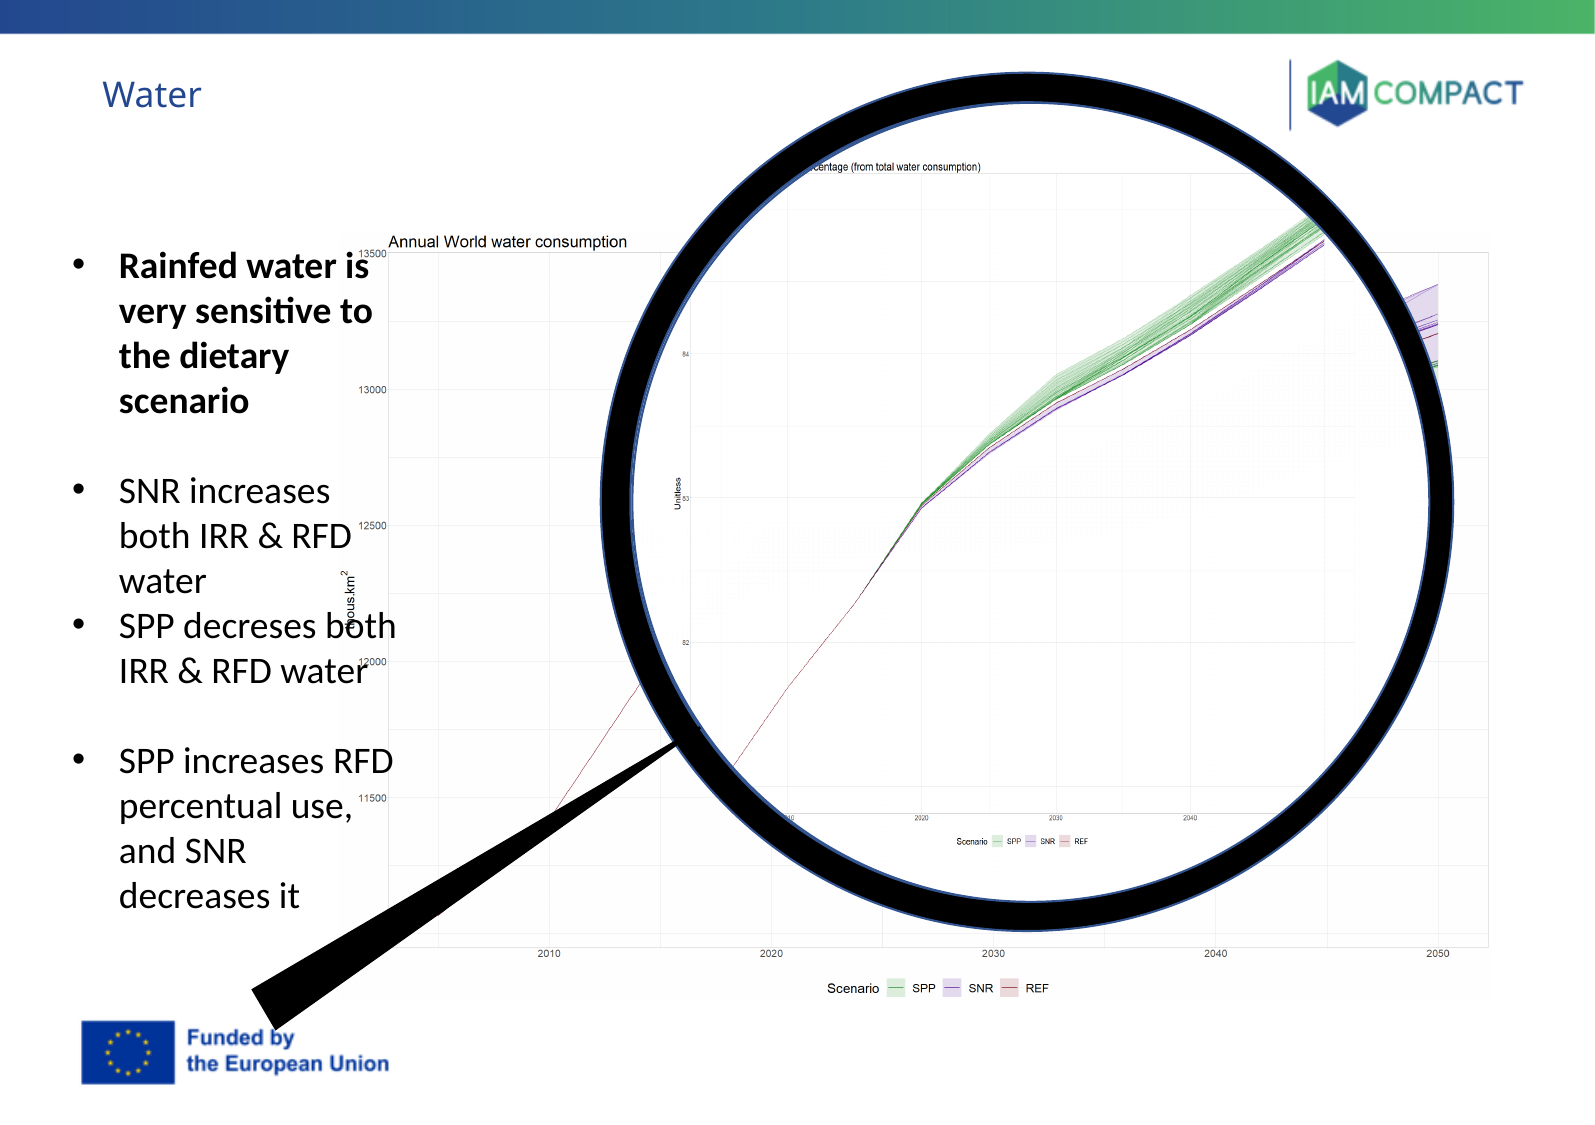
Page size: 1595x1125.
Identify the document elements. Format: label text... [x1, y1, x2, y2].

text_box Rainfed water is very sensitive to the dietary scenario SNR increases both IRR & RFD water SPP decreses both IRR & RFD water SPP increases RFD percentual use, and SNR decreases it [57, 233, 338, 969]
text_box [227, 72, 1454, 931]
picture [0, 0, 1595, 1125]
title Water [87, 59, 1273, 132]
